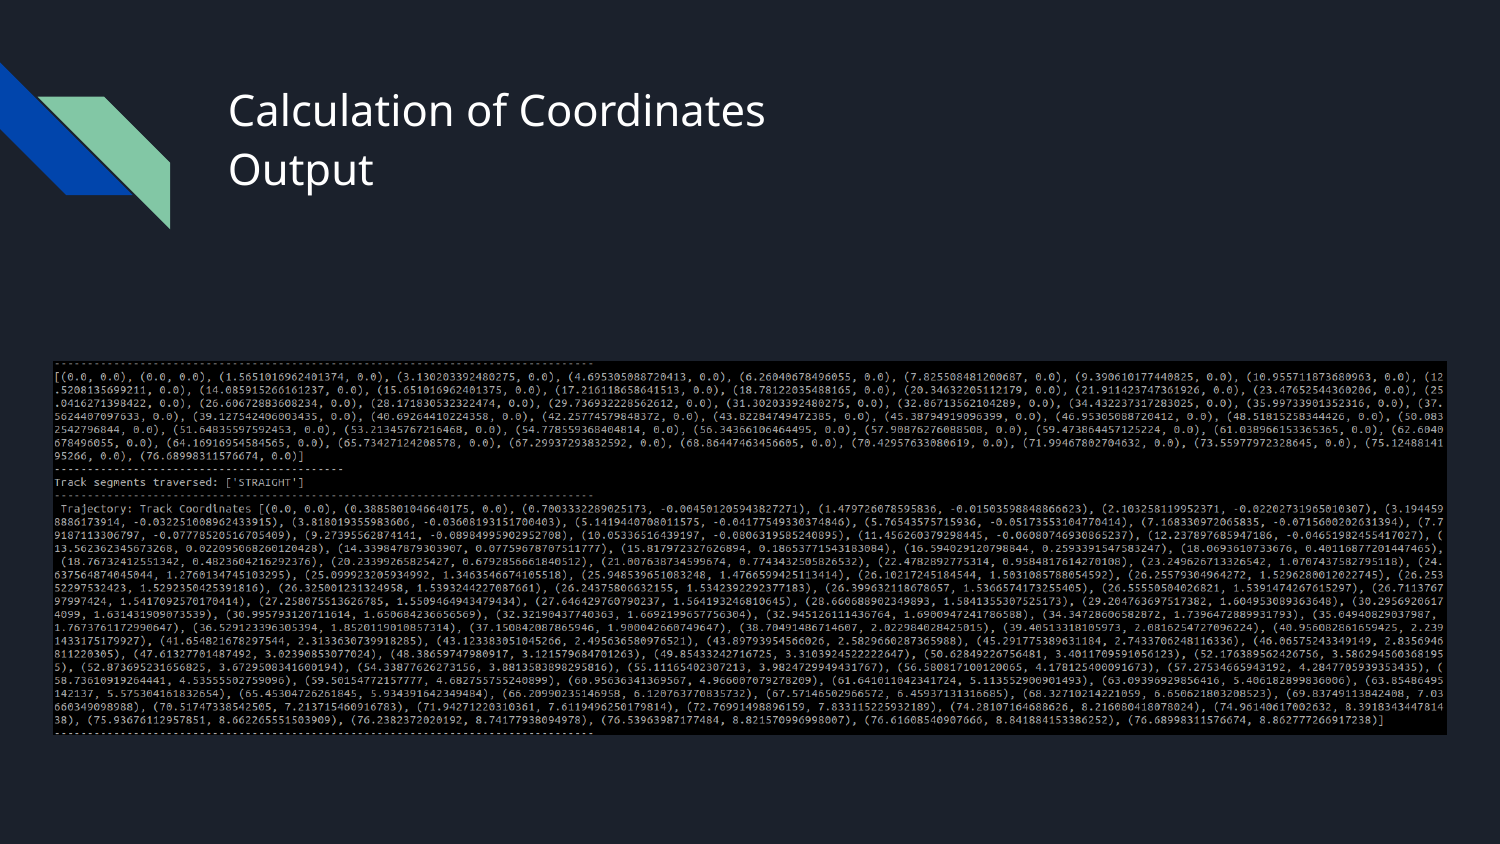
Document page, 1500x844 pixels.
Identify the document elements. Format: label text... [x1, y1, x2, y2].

picture [53, 361, 1447, 735]
title Calculation of Coordinates Output [212, 64, 1368, 215]
